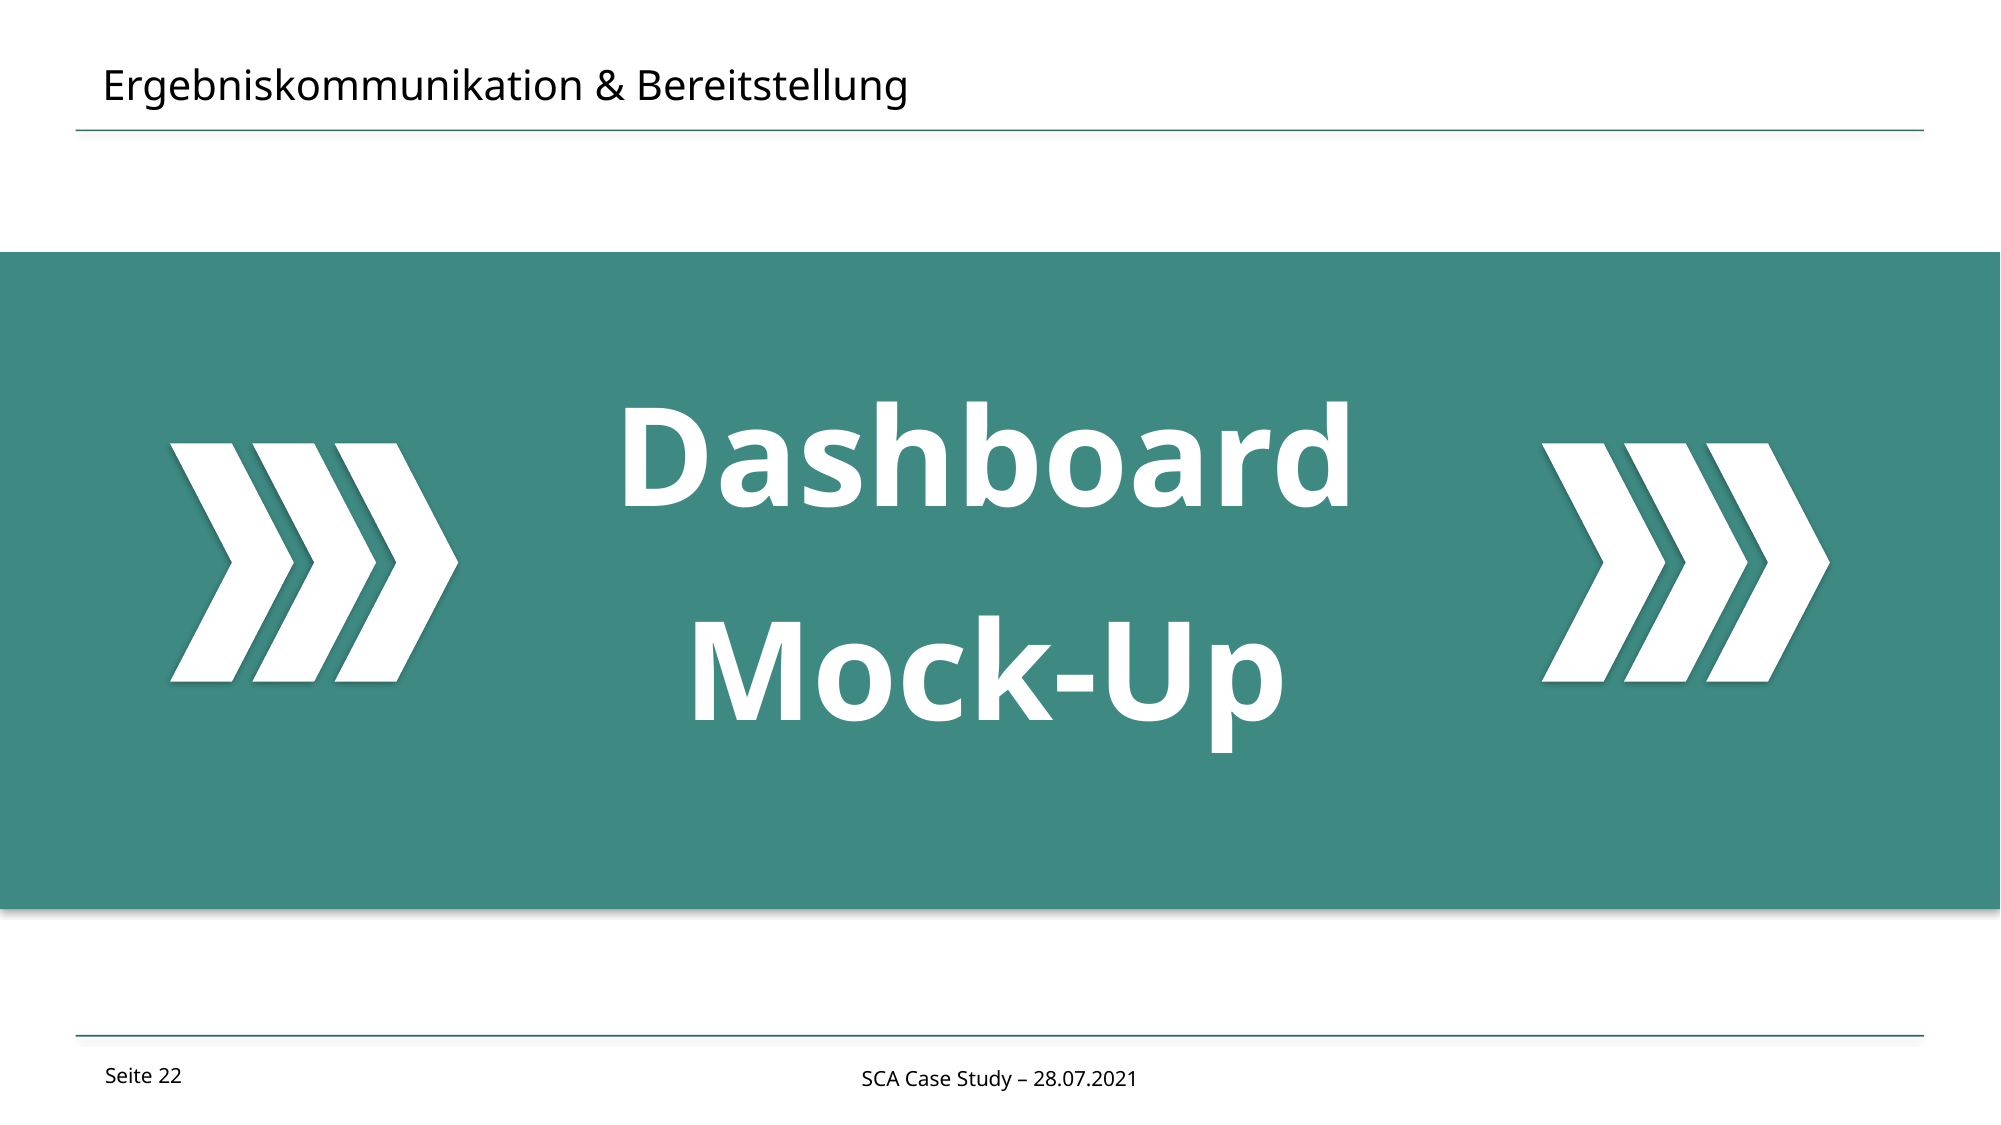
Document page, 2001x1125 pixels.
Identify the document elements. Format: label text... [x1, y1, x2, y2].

title Ergebniskommunikation & Bereitstellung [87, 54, 1913, 114]
text_box [169, 442, 295, 683]
text_box [251, 442, 377, 683]
text_box [333, 442, 459, 683]
footer SCA Case Study – 28.07.2021 [598, 1056, 1402, 1099]
text_box [1705, 442, 1831, 683]
text_box [0, 251, 2000, 910]
text_box [1623, 442, 1749, 683]
text_box Dashboard Mock-Up [563, 411, 1410, 714]
text_box [1541, 442, 1667, 683]
